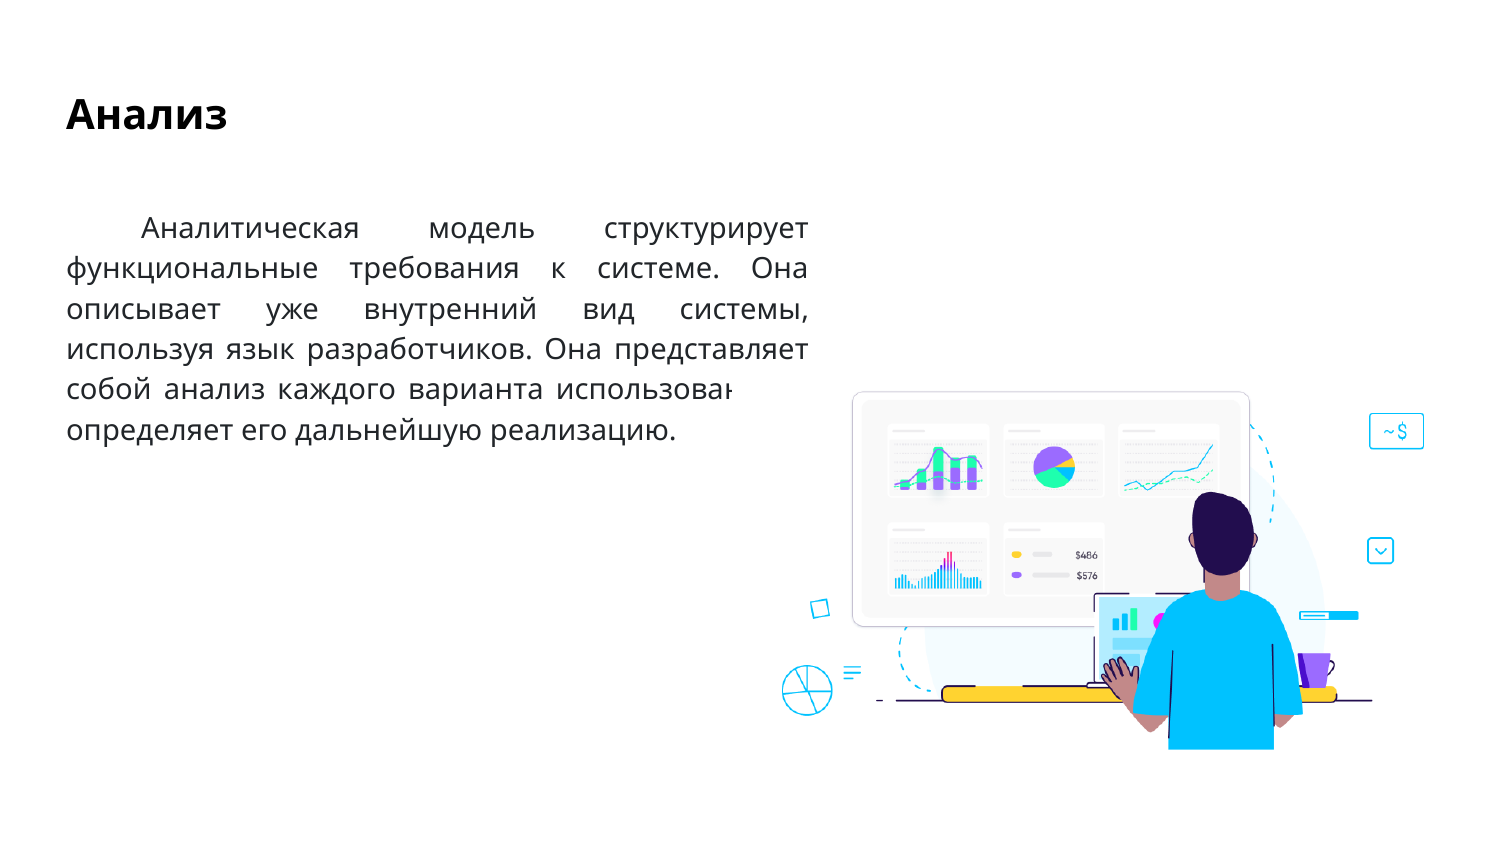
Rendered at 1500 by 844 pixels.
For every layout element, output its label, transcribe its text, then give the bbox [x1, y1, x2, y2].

title Анализ [51, 72, 1449, 176]
list Аналитическая модель структурирует функциональные требования к системе. Она описывает уже внутренний вид системы, используя язык разработчиков. Она представляет собой анализ каждого варианта использования и определяет его дальнейшую реализацию. [51, 189, 825, 750]
picture [732, 374, 1450, 750]
